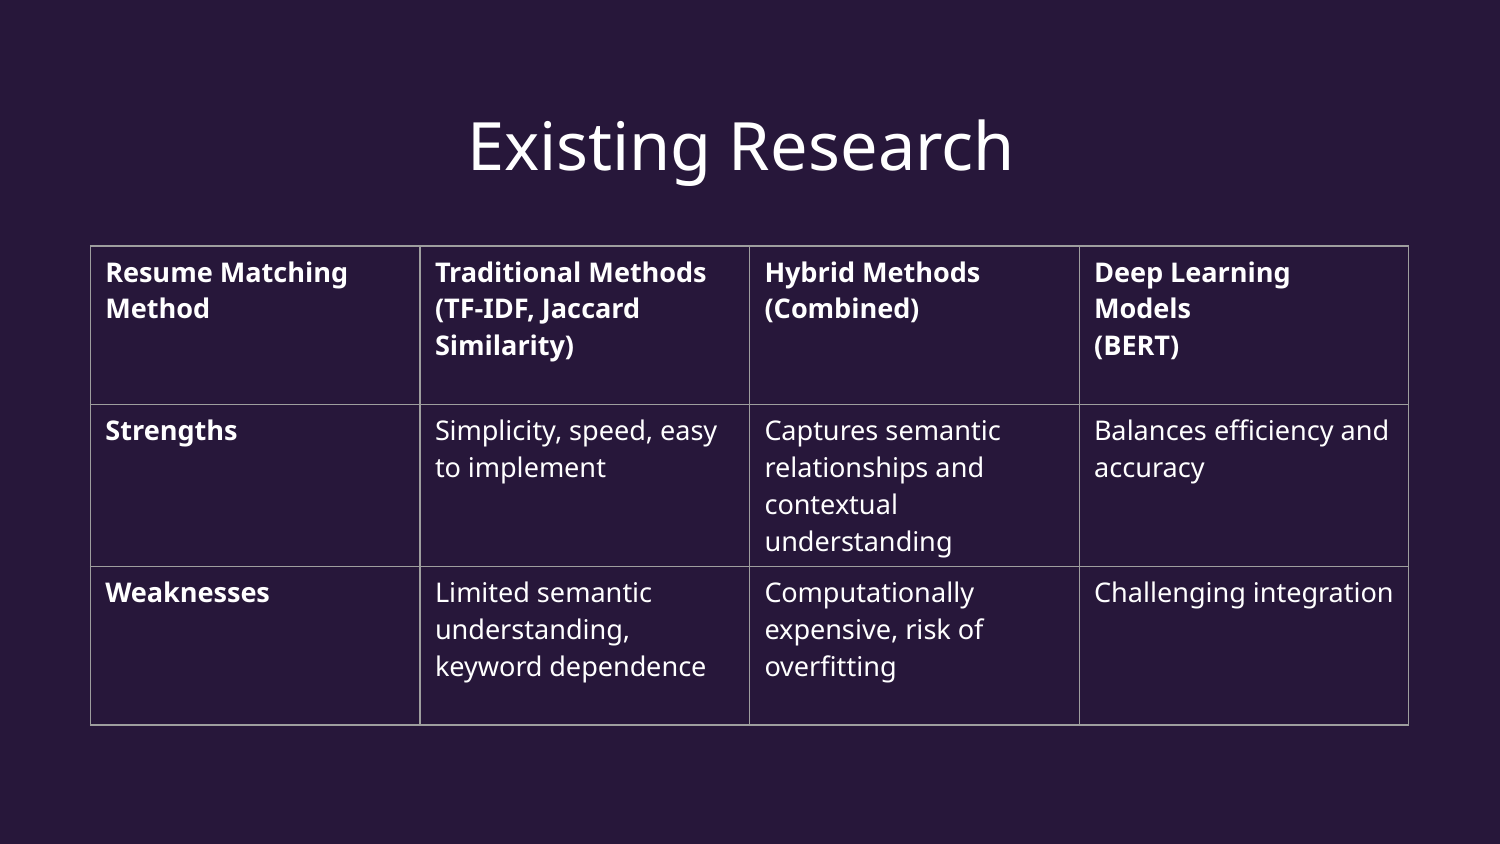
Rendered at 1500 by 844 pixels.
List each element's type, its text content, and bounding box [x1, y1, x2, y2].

table_cell Captures semantic relationships and contextual understanding [750, 405, 1079, 566]
table_cell Simplicity, speed, easy to implement [421, 405, 749, 566]
table_header Traditional Methods (TF-IDF, Jaccard Similarity) [421, 247, 749, 404]
title Existing Research [118, 88, 1382, 183]
table_header Hybrid Methods (Combined) [750, 247, 1079, 404]
table_cell Computationally expensive, risk of overfitting [750, 567, 1079, 724]
table_cell Weaknesses [91, 567, 419, 724]
table_cell Limited semantic understanding, keyword dependence [421, 567, 749, 724]
table_cell Balances efficiency and accuracy [1080, 405, 1408, 566]
table_cell Strengths [91, 405, 419, 566]
table_cell Challenging integration [1080, 567, 1408, 724]
table_header Resume Matching Method [91, 247, 419, 404]
table_header Deep Learning Models (BERT) [1080, 247, 1408, 404]
